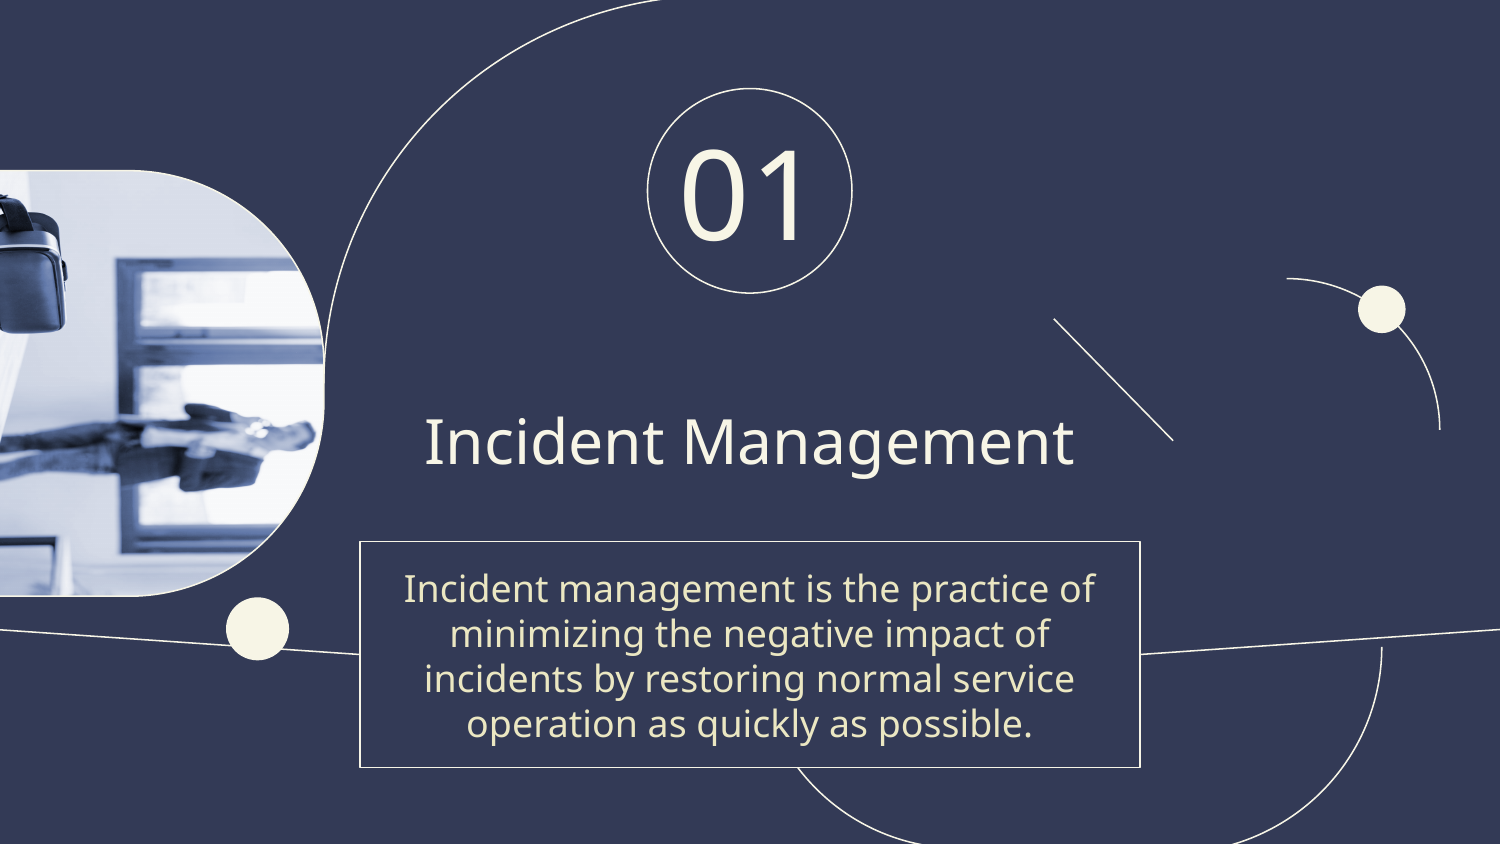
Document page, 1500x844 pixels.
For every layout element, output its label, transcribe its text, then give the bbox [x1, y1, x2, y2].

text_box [1139, 628, 1500, 655]
subtitle Incident management is the practice of minimizing the negative impact of incidents by restoring normal service operation as quickly as possible. [359, 541, 1141, 768]
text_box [0, 628, 361, 655]
picture [0, 172, 342, 595]
title 01 [648, 121, 852, 260]
text_box [1358, 286, 1405, 333]
text_box [675, 88, 825, 121]
text_box [674, 260, 826, 294]
title Incident Management [348, 337, 1201, 542]
text_box [226, 597, 289, 627]
